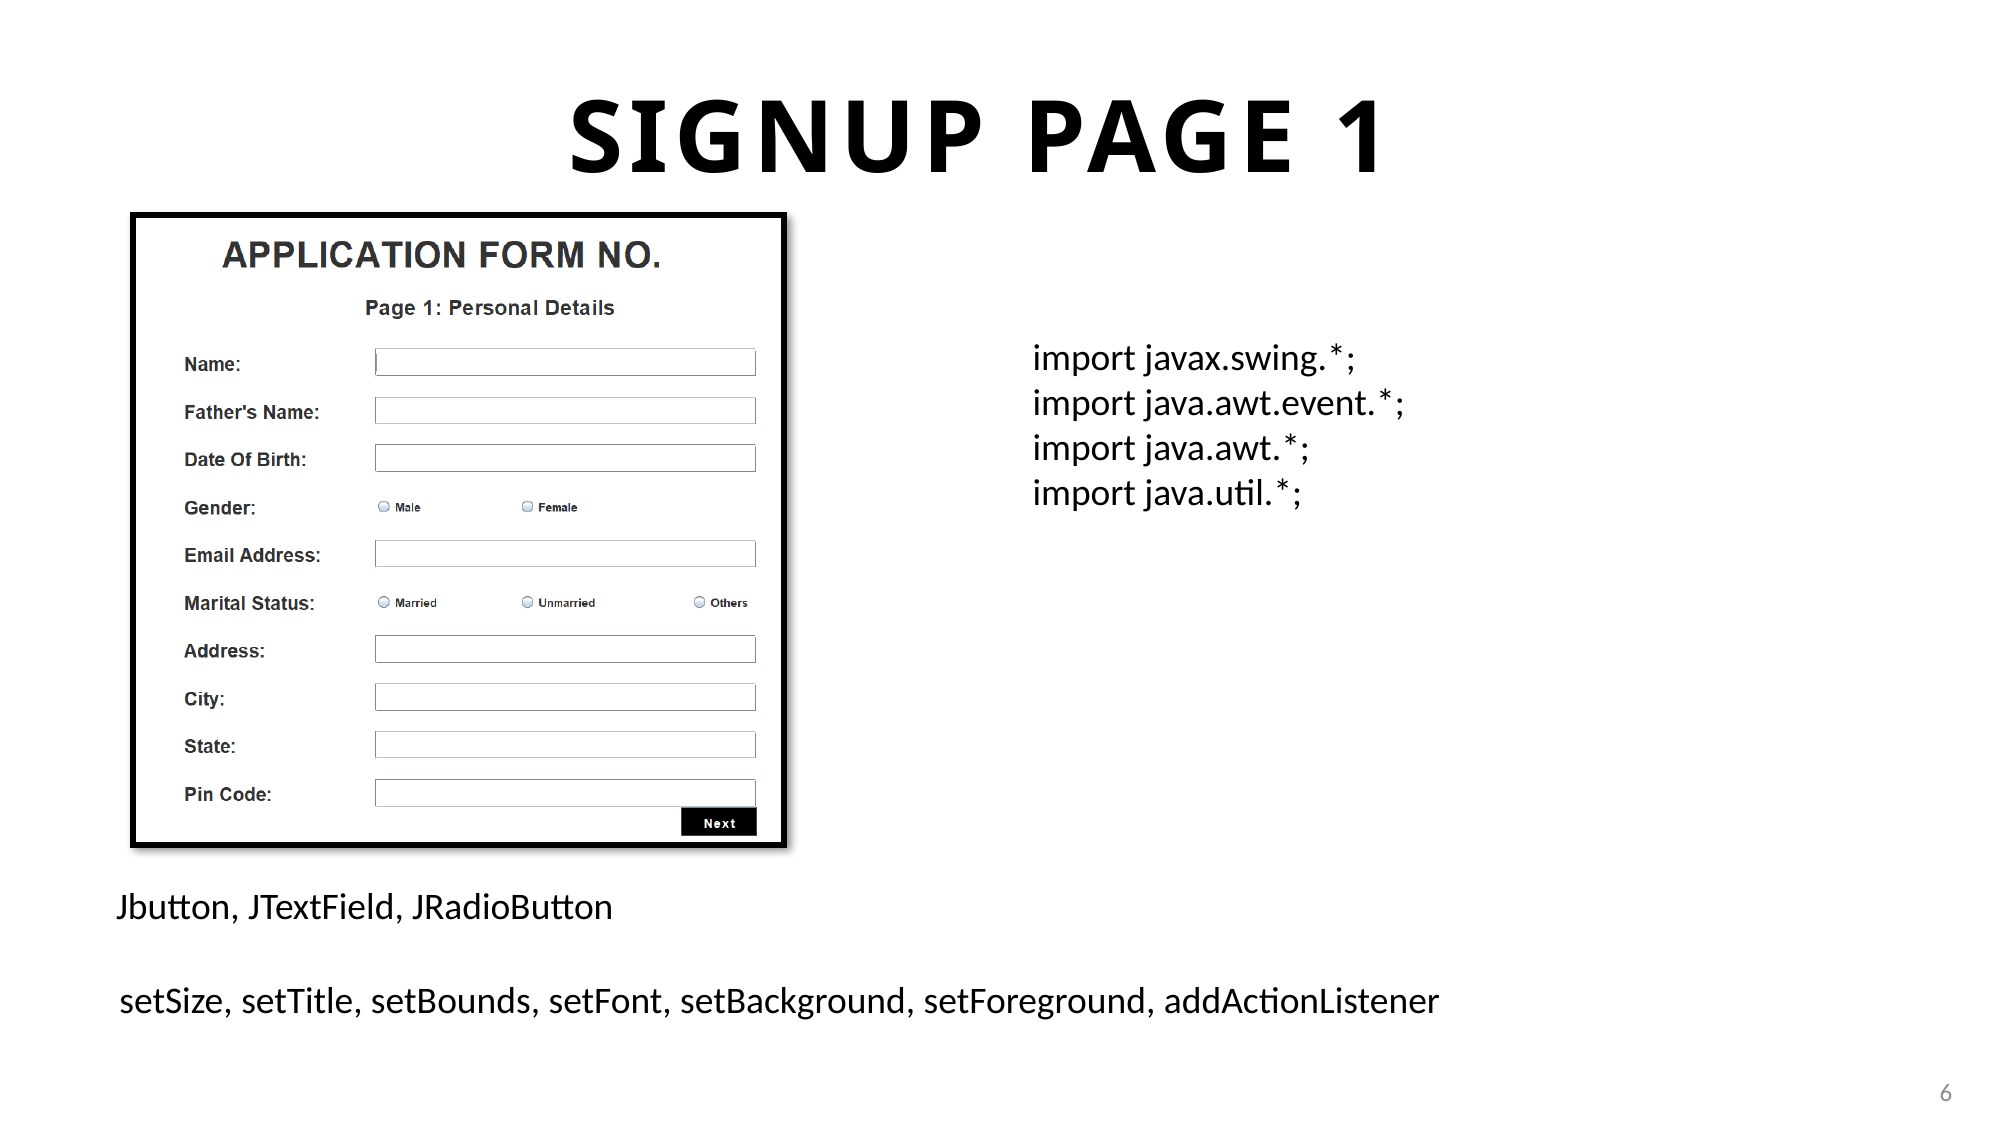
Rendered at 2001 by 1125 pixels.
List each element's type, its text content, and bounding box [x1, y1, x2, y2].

text_box setSize, setTitle, setBounds, setFont, setBackground, setForeground, addActionListener [104, 968, 1457, 1029]
text_box import javax.swing.*; import java.awt.event.*; import java.awt.*; import java.util.*; [1017, 325, 1421, 521]
text_box Jbutton, JTextField, JRadioButton [101, 874, 629, 935]
slide_number 6 [1894, 1061, 1968, 1121]
title Signup PAGE 1 [77, 65, 1883, 201]
picture [136, 218, 781, 842]
